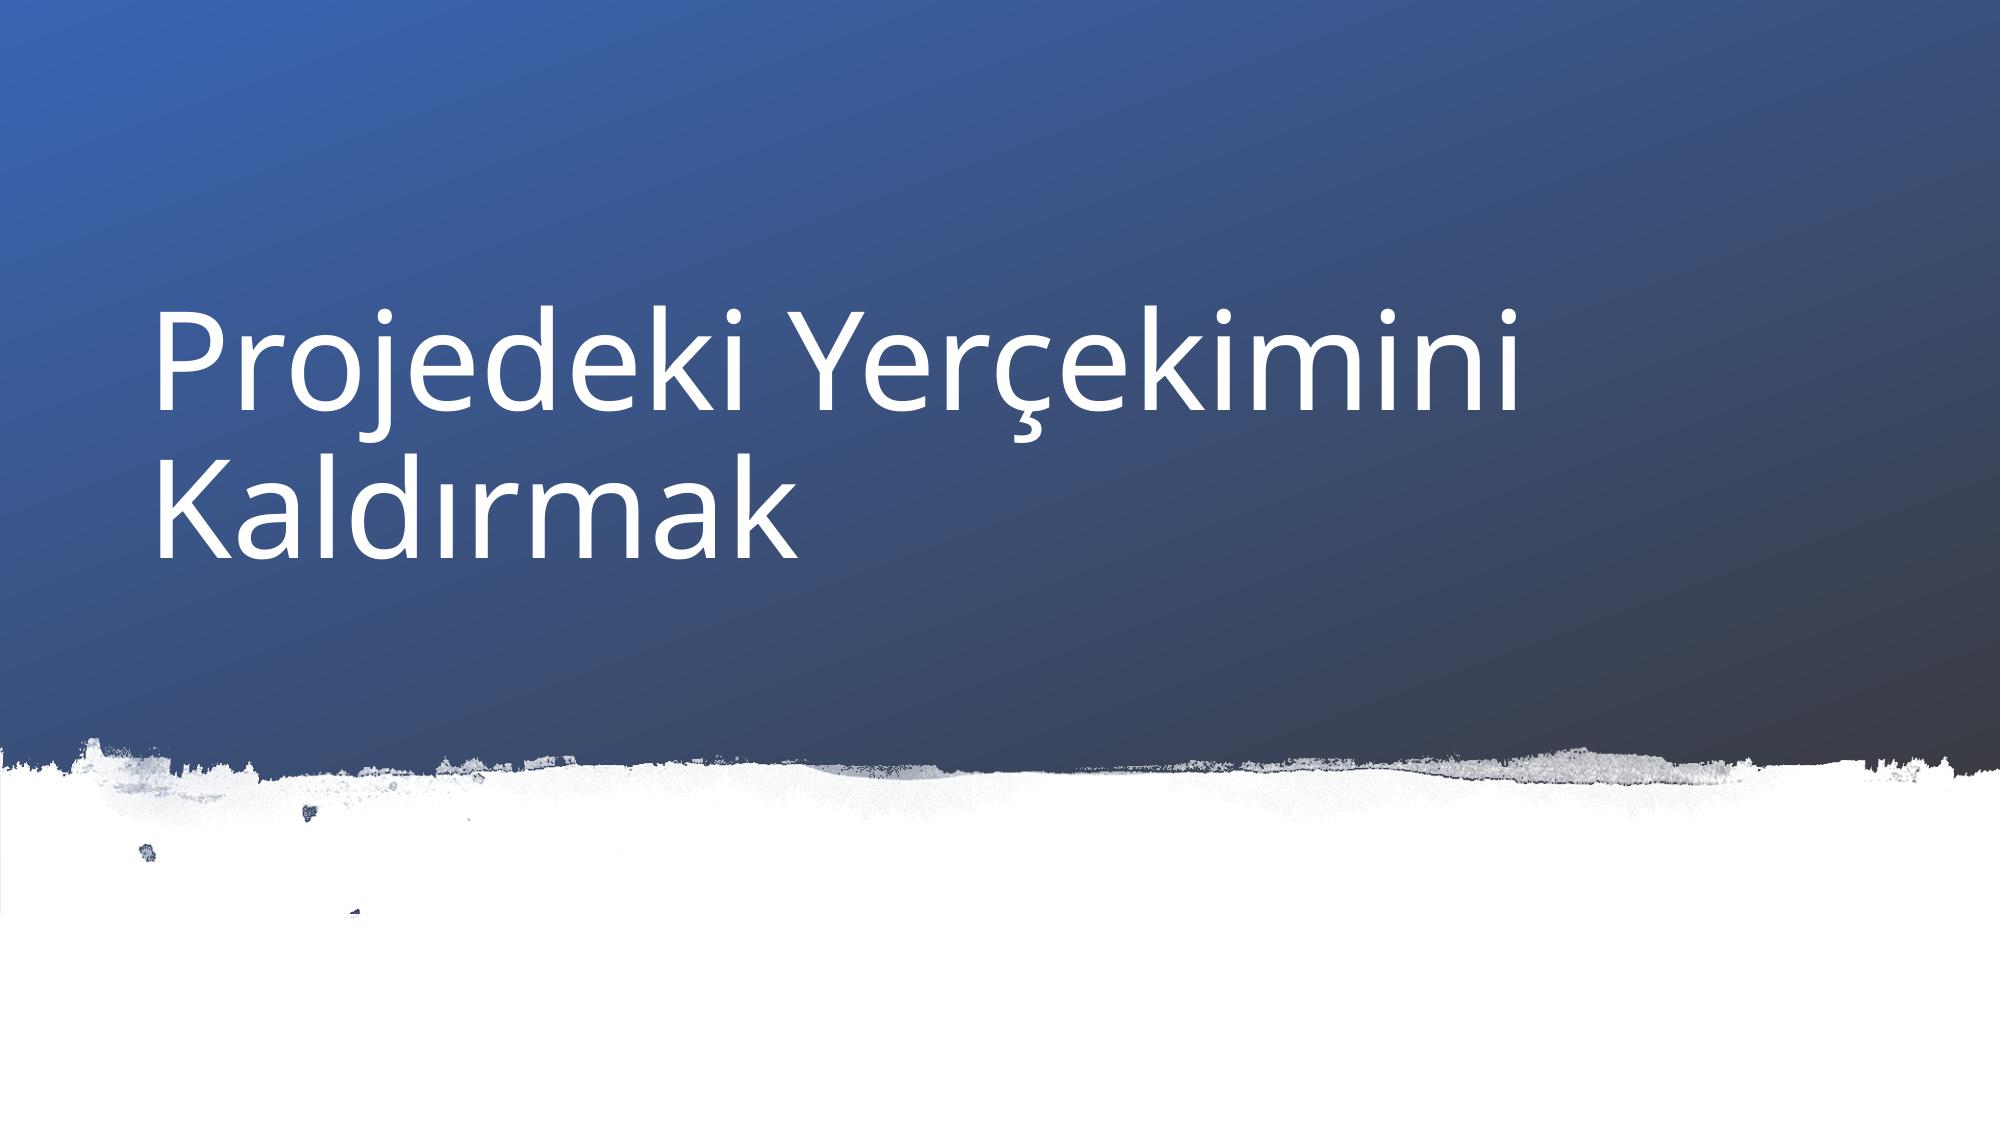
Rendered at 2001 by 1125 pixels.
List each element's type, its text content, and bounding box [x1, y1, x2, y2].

text_box [0, 0, 2000, 624]
picture [0, 624, 2000, 1125]
title Projedeki Yerçekimini Kaldırmak [131, 195, 1776, 624]
